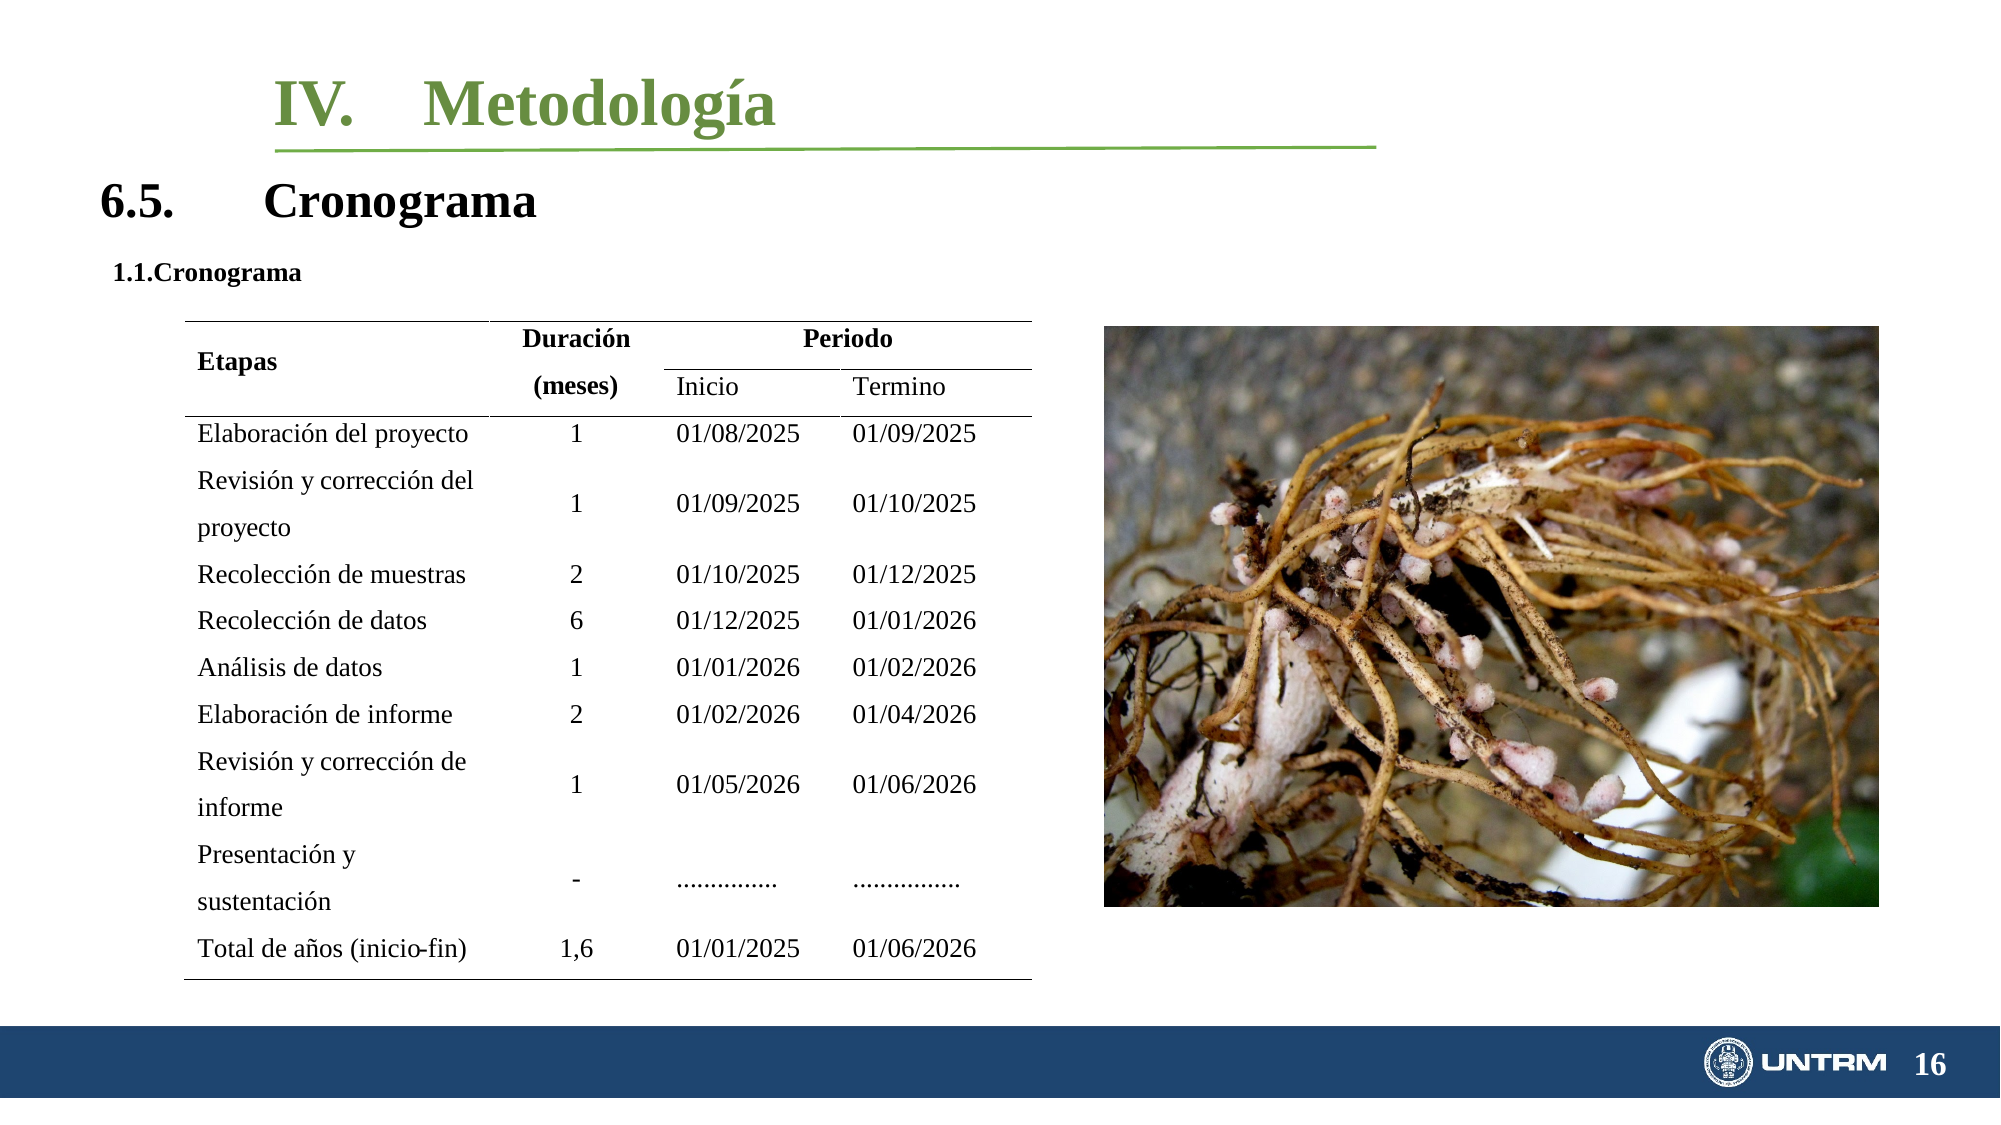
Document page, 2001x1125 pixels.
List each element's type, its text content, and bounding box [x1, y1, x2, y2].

text_box 6.5. Cronograma [85, 159, 1566, 293]
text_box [274, 147, 1377, 151]
picture [0, 255, 2000, 1098]
picture [1104, 326, 1879, 907]
text_box IV. Metodología [258, 51, 1533, 146]
